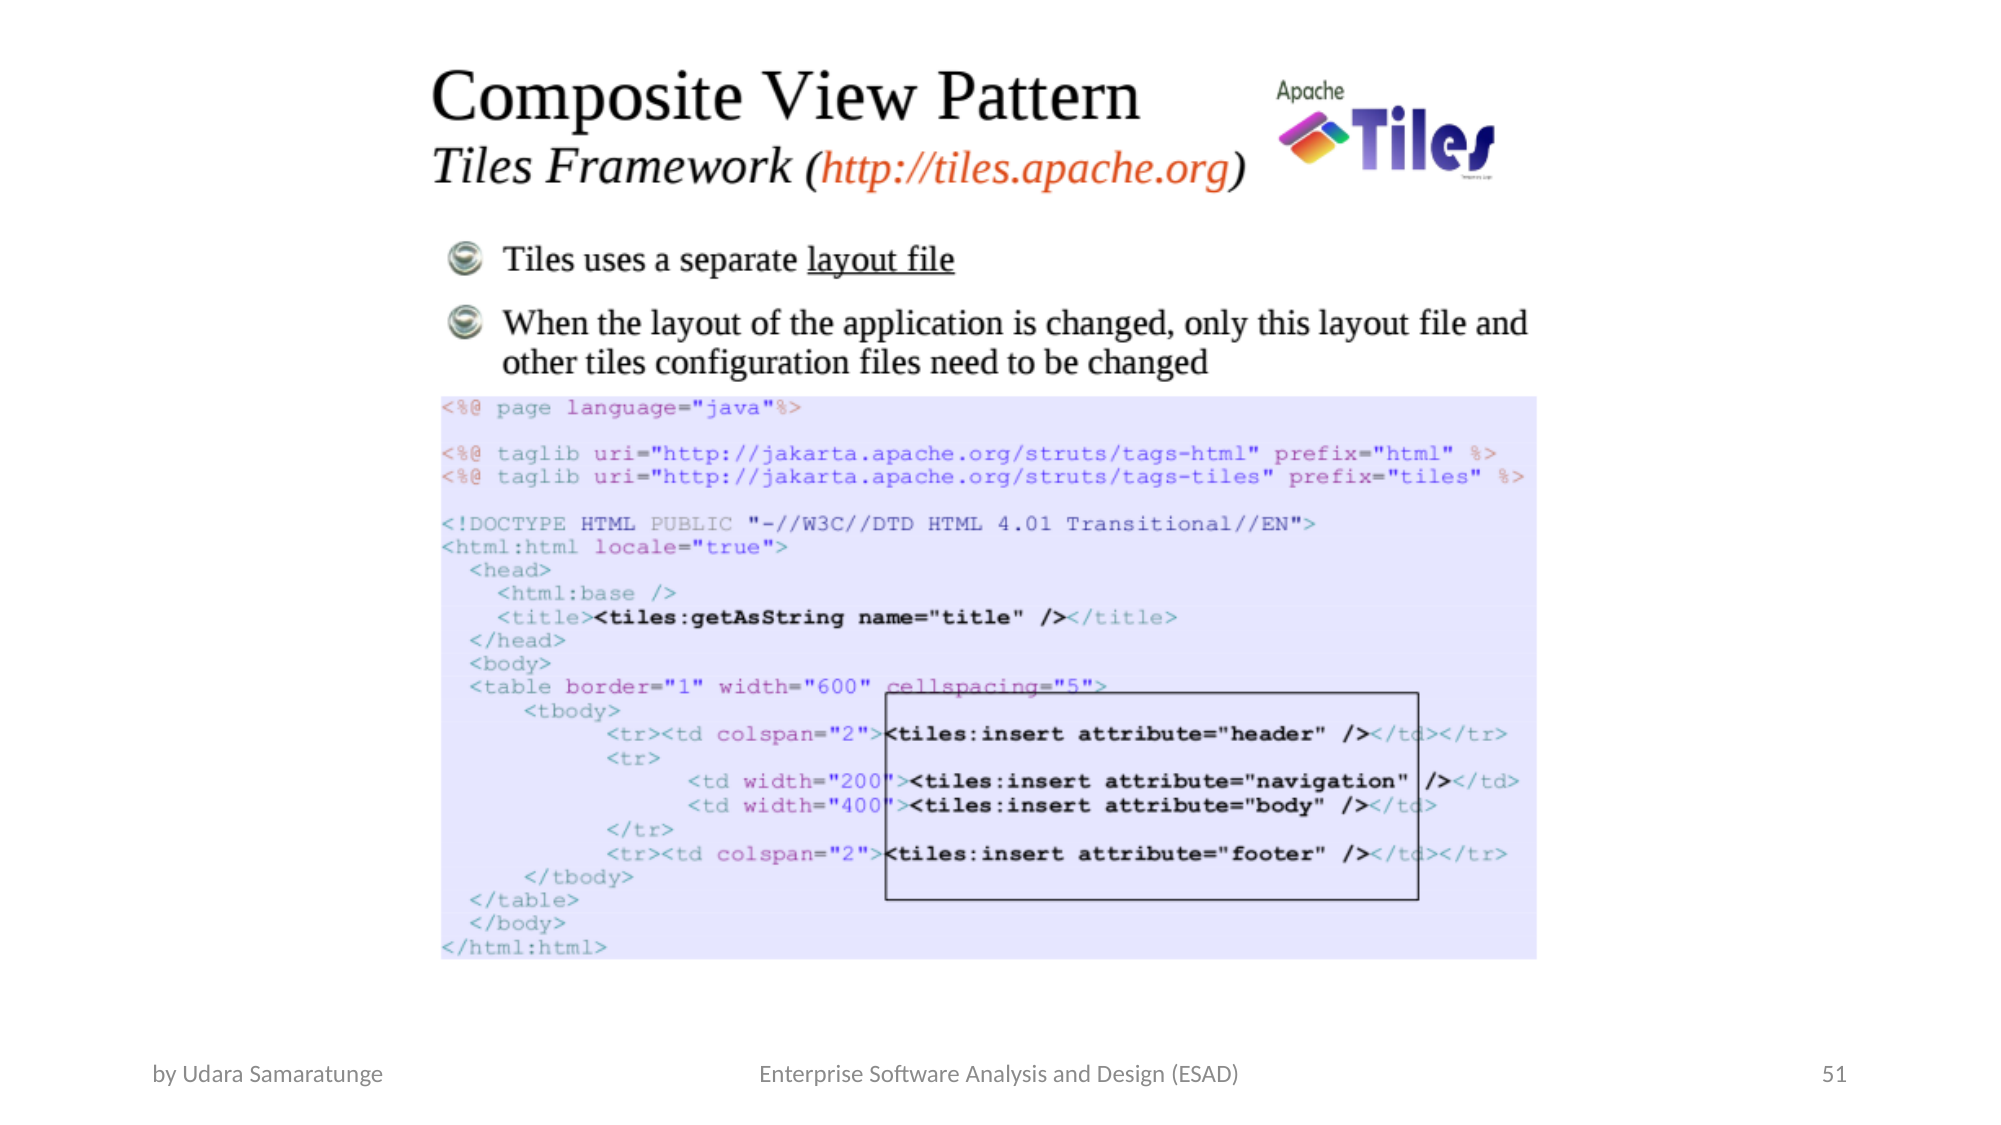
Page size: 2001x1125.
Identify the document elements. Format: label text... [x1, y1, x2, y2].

footer Enterprise Software Analysis and Design (ESAD) [662, 1042, 1338, 1103]
slide_number 51 [1412, 1042, 1863, 1103]
slide_number by Udara Samaratunge [137, 1042, 588, 1103]
picture [412, 49, 1542, 976]
